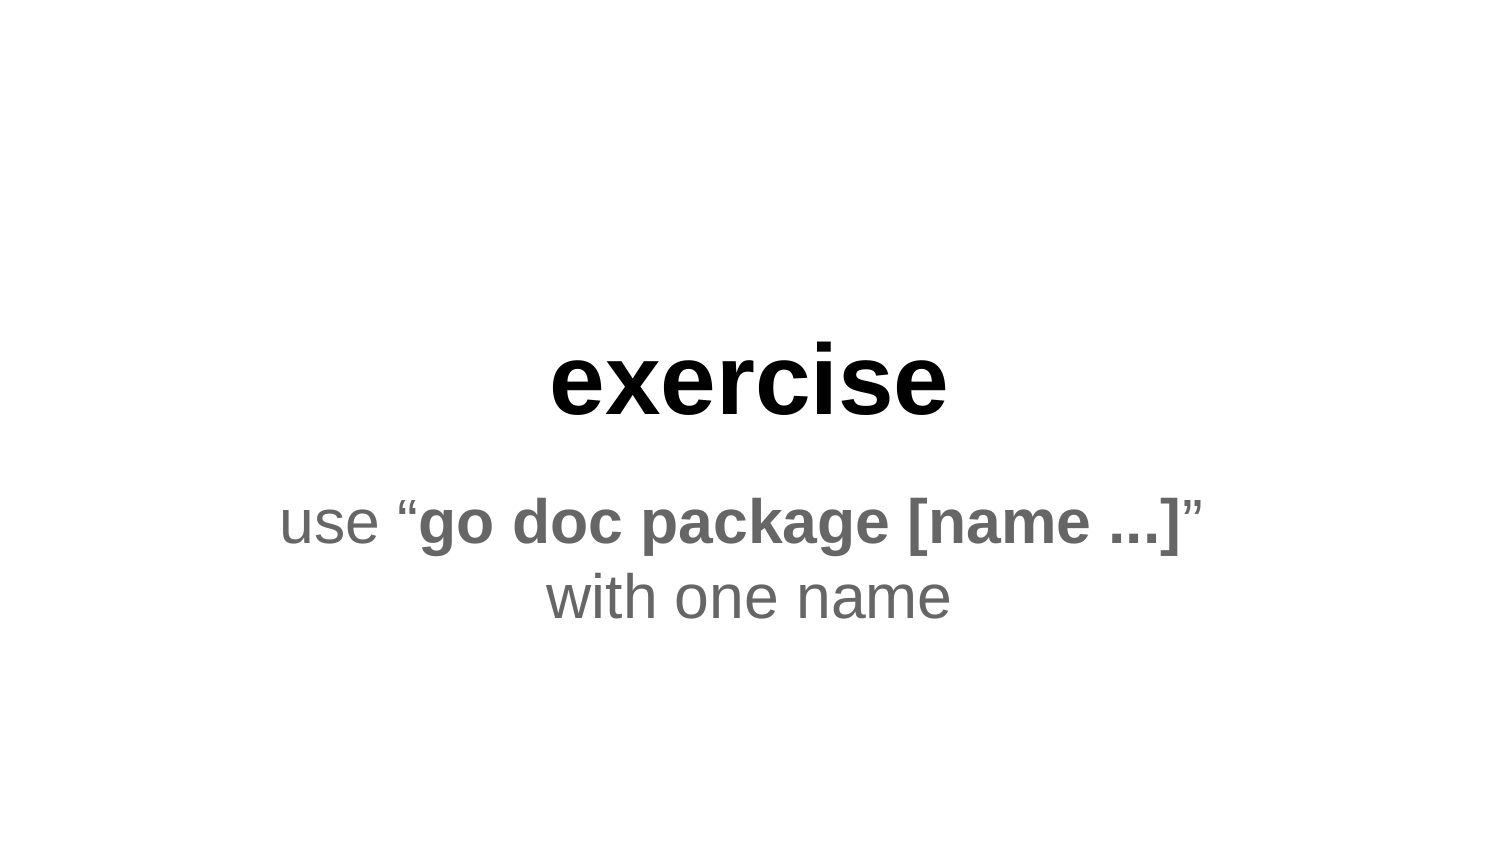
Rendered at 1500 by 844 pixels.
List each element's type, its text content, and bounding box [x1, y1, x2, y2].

subtitle use “go doc package [name ...]” with one name [0, 465, 1500, 667]
title exercise [112, 259, 1388, 450]
